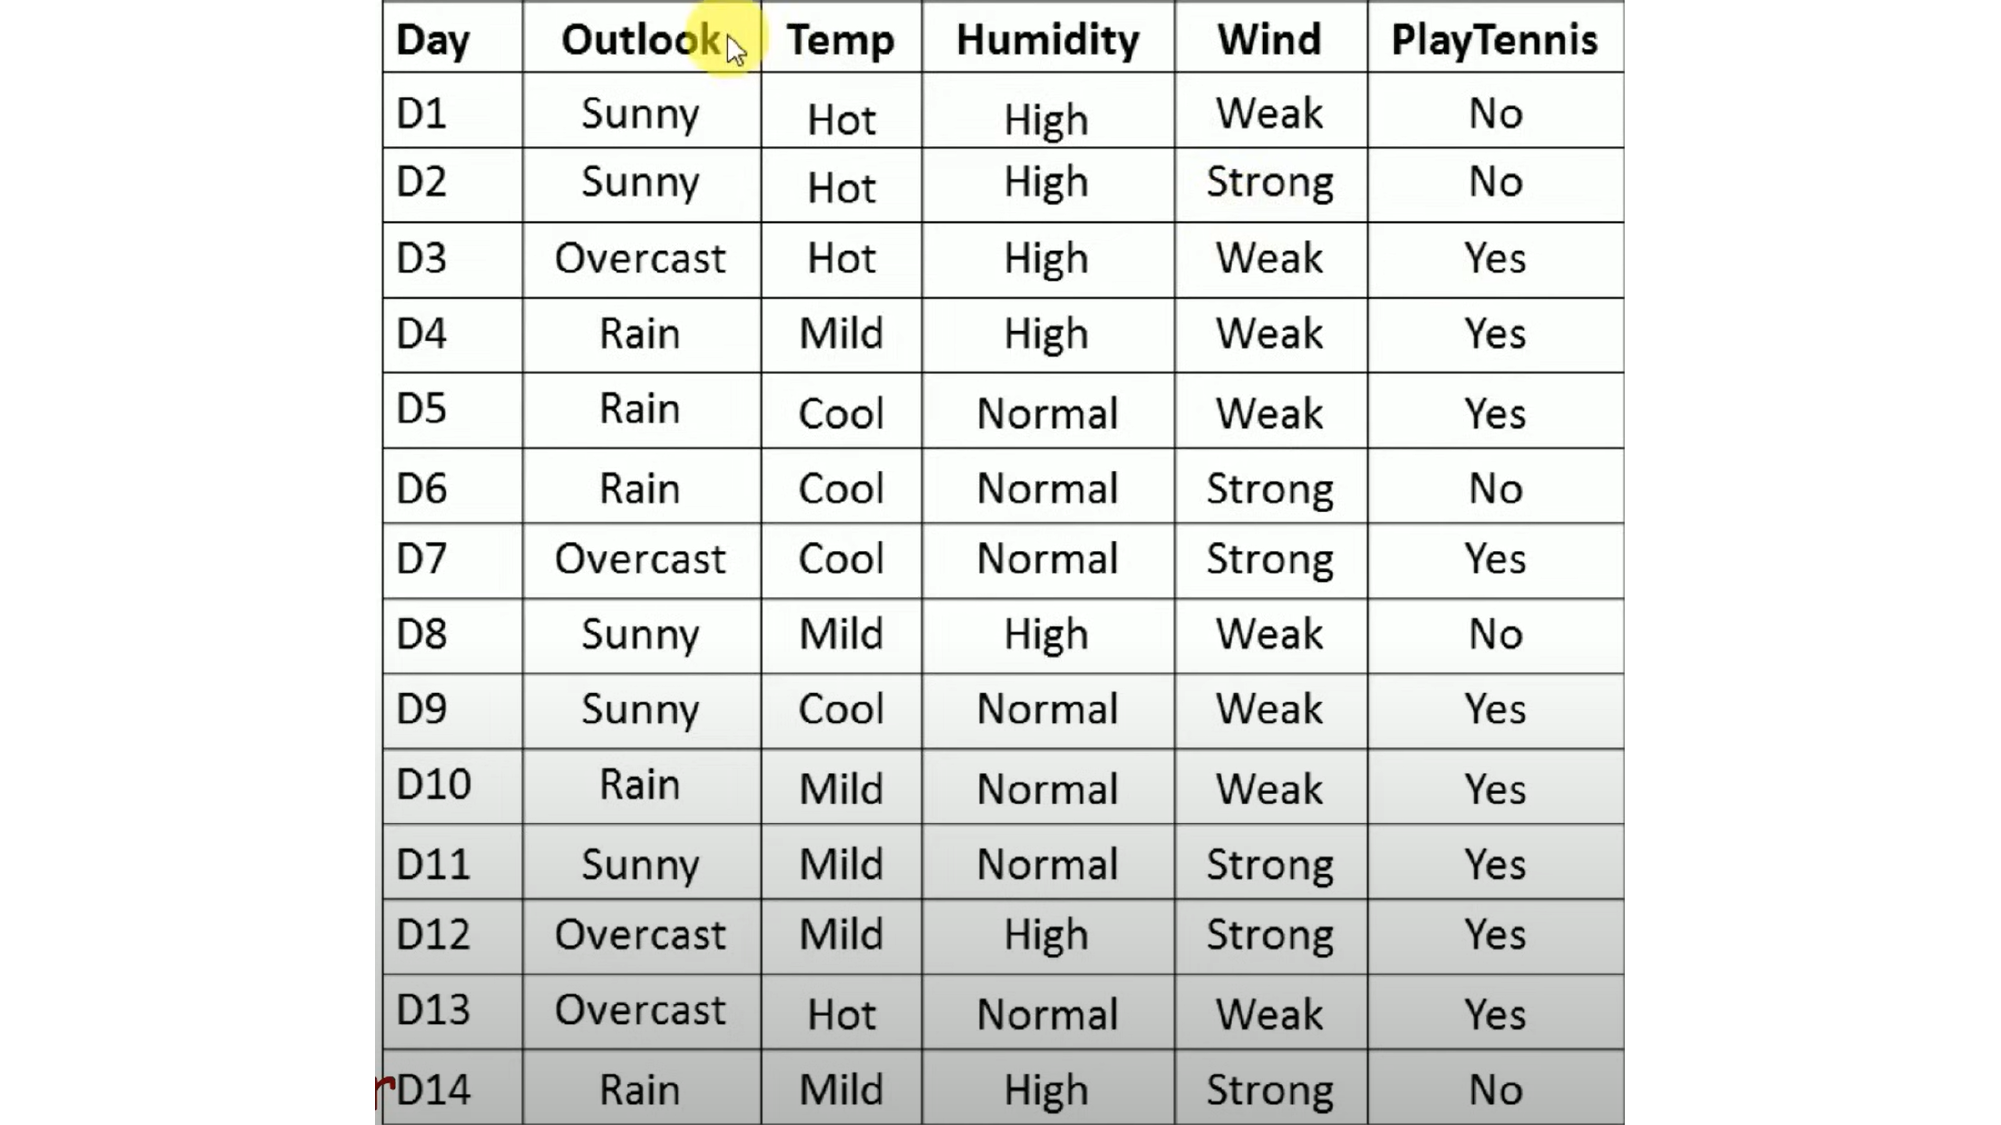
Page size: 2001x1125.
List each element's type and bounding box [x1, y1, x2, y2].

picture [375, 0, 1625, 1125]
